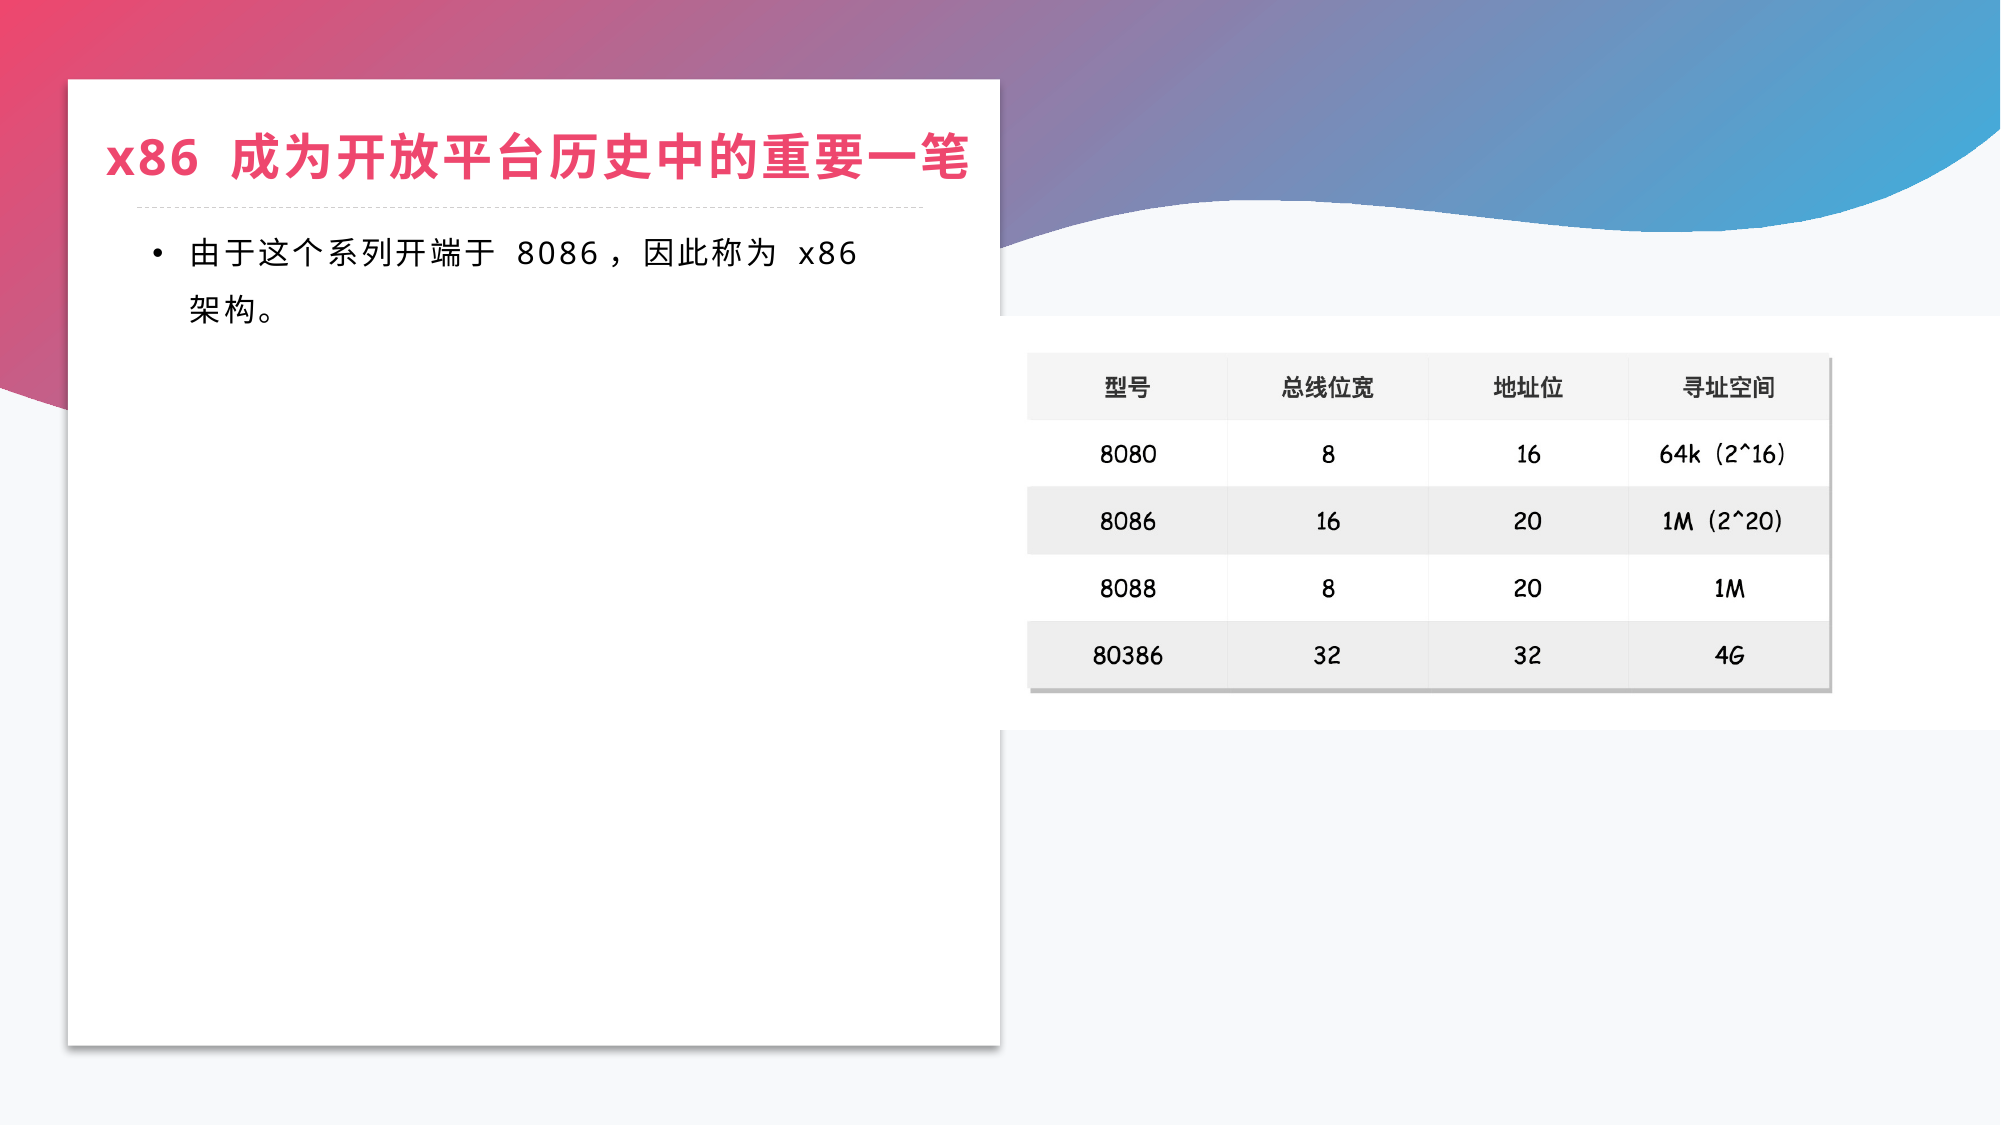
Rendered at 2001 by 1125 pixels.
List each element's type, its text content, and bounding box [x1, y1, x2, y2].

list 由于这个系列开端于 8086，因此称为 x86 架构。 [137, 208, 924, 1014]
picture [859, 316, 2000, 730]
title x86 成为开放平台历史中的重要一笔 [91, 111, 1024, 208]
